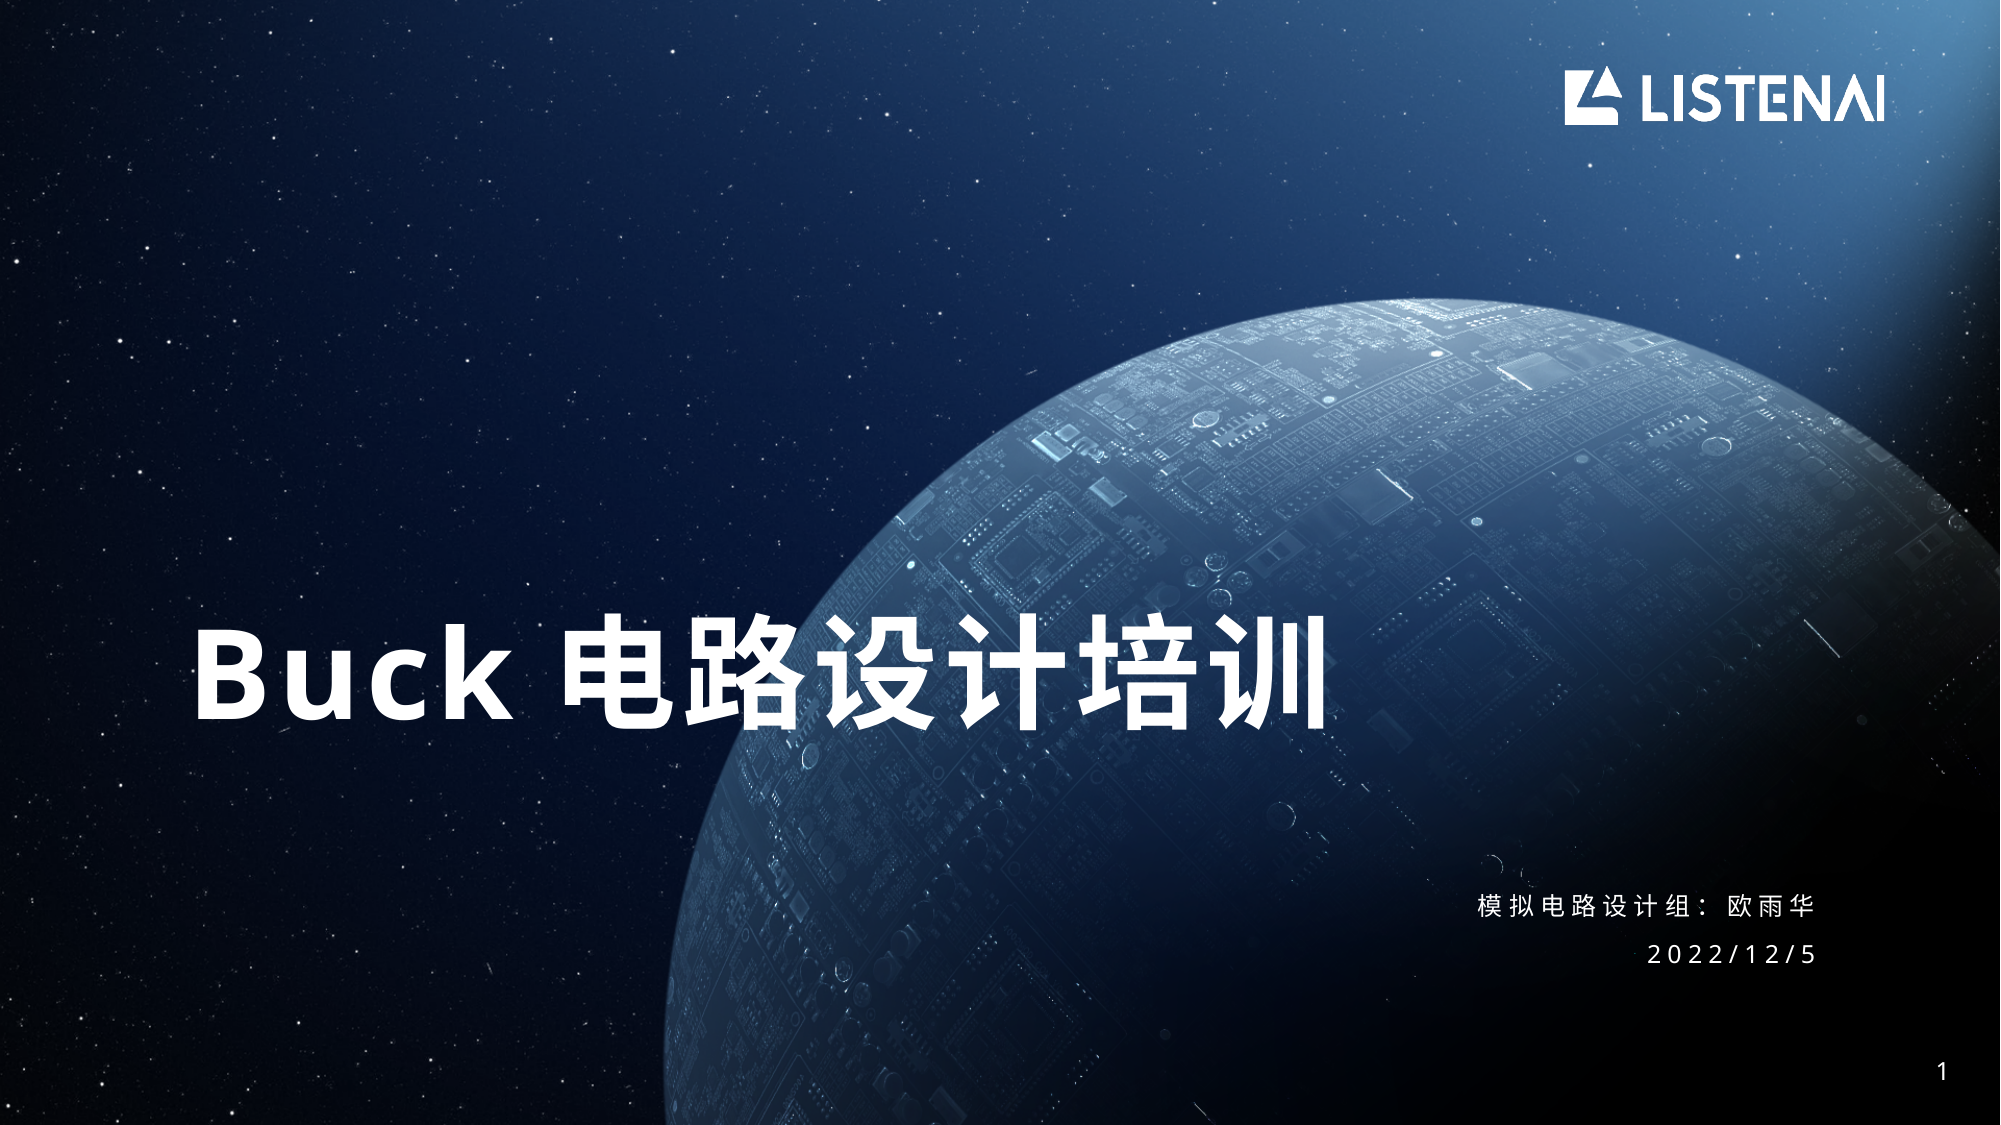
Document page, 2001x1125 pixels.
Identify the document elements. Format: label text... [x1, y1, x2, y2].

title Buck电路设计培训 [173, 589, 1827, 770]
list 模拟电路设计组：欧雨华 2022/12/5 [1214, 886, 1831, 1040]
picture [0, 0, 2000, 1125]
slide_number 1 [1514, 1042, 1965, 1103]
